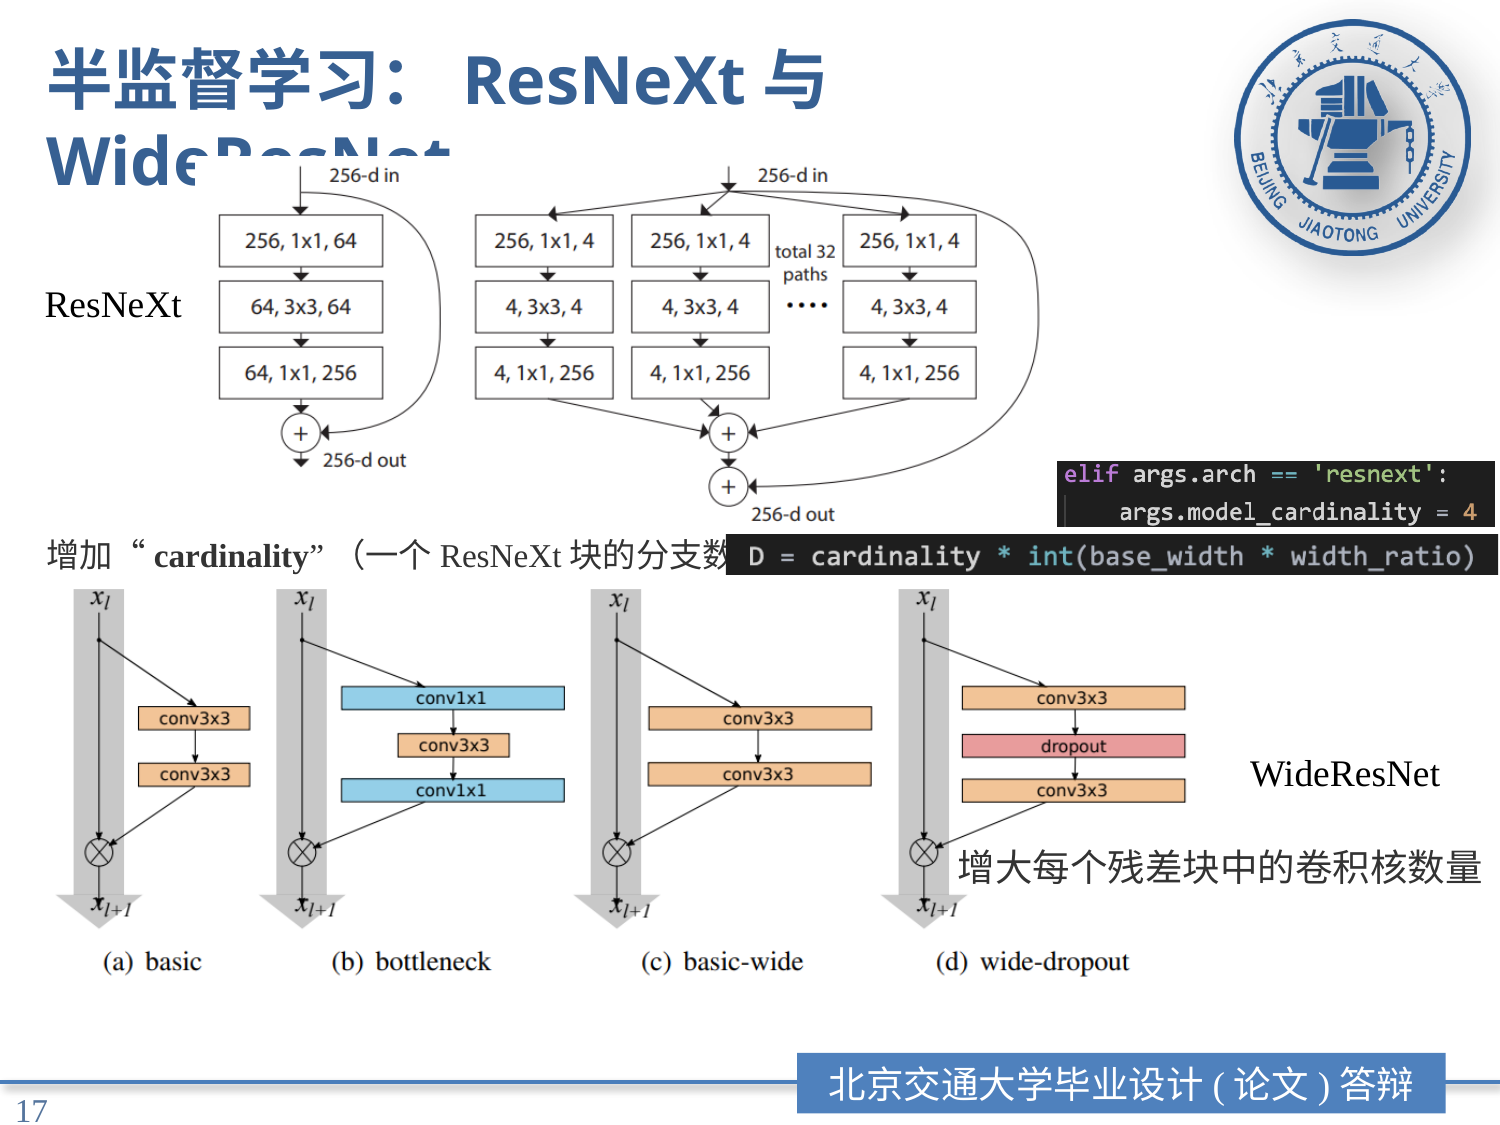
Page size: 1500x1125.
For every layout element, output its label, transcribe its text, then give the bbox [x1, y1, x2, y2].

text_box 北京交通大学毕业设计(论文)答辩 [795, 1051, 1448, 1115]
text_box 17 [0, 1082, 95, 1125]
text_box 增加“cardinality”（一个ResNeXt块的分支数） [31, 527, 720, 572]
picture [194, 156, 1496, 529]
text_box 增大每个残差块中的卷积核数量 [1210, 836, 1499, 897]
picture [31, 534, 1499, 986]
text_box WideResNet [1235, 741, 1456, 802]
text_box ResNeXt [29, 272, 189, 333]
text_box 半监督学习：ResNeXt与WideResNet [31, 30, 1235, 206]
